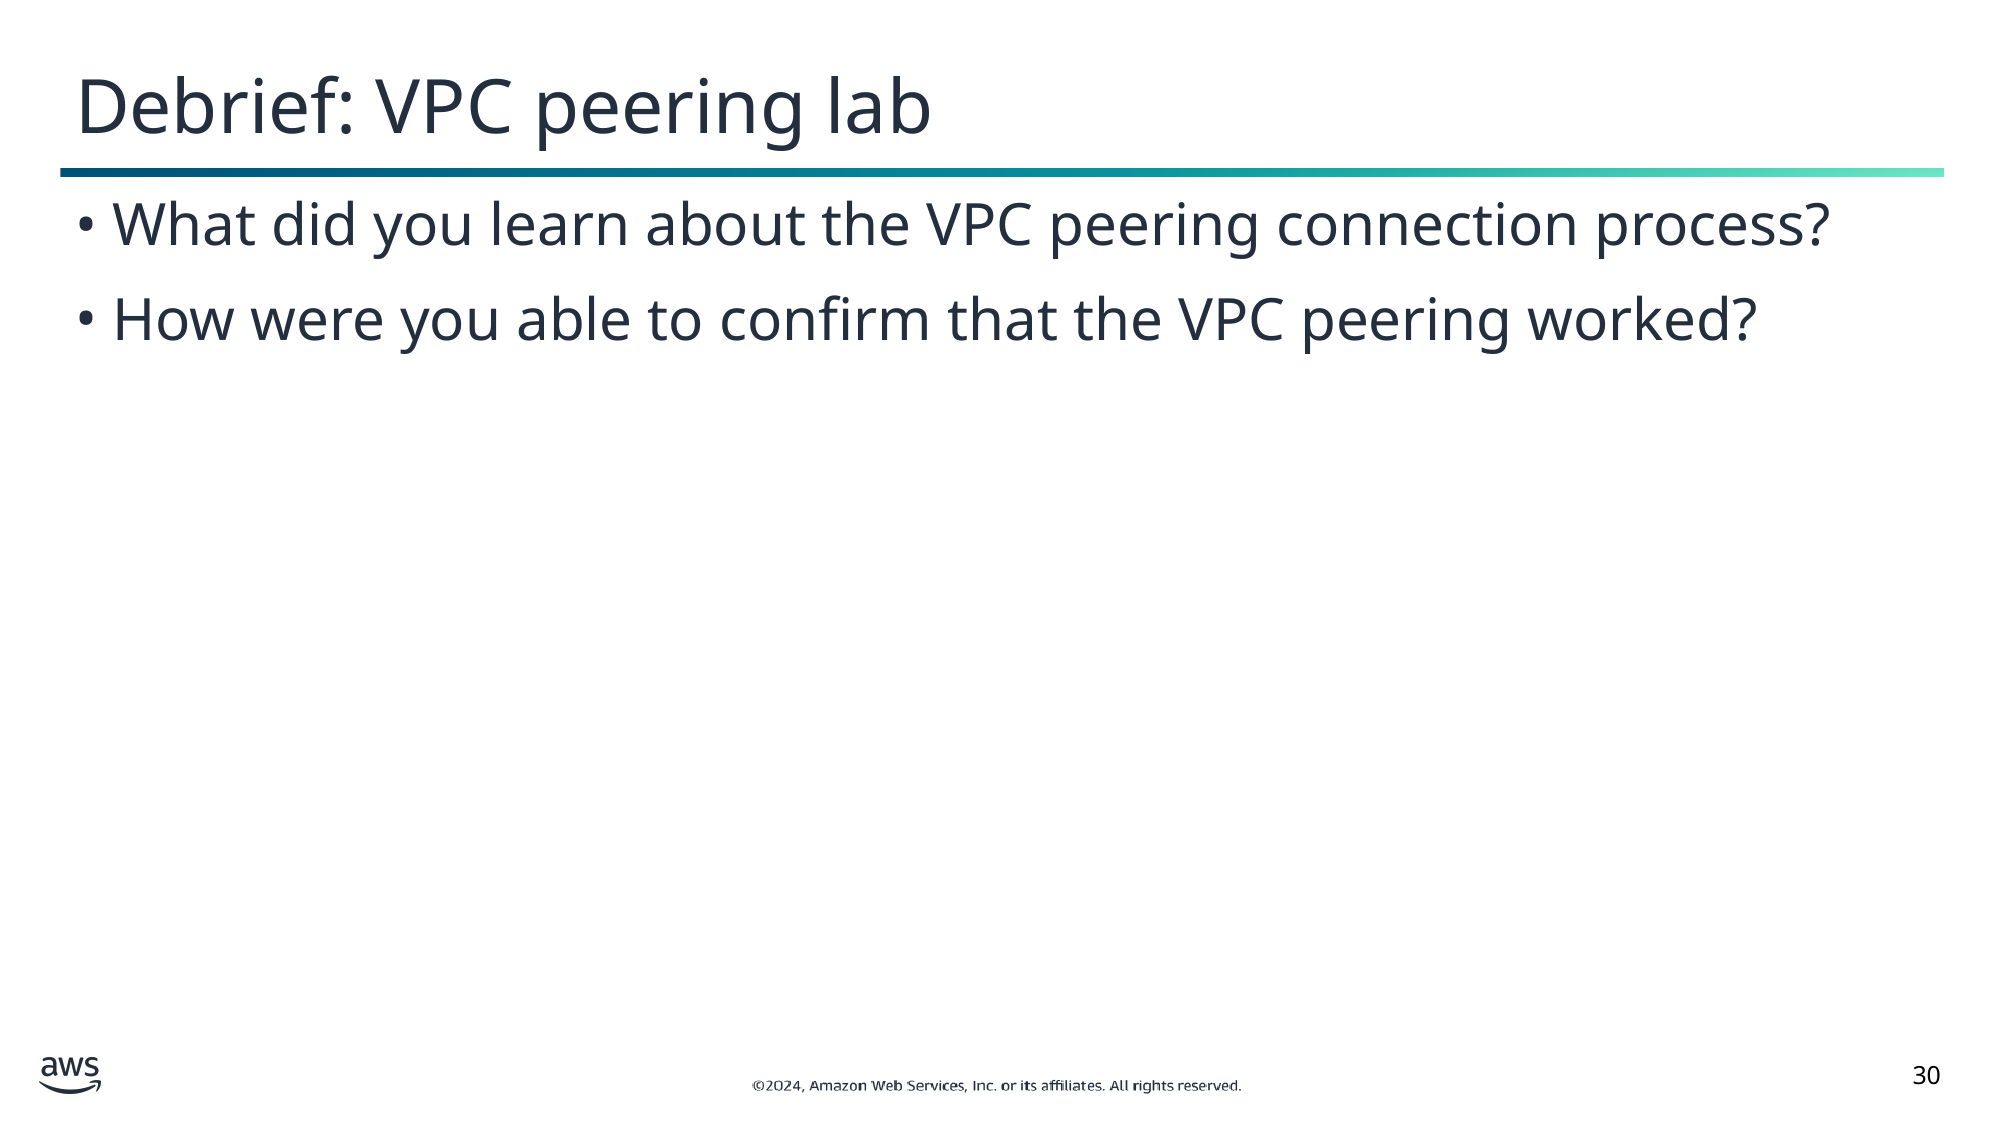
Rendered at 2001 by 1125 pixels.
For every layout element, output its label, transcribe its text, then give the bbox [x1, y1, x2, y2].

slide_number ‹#› [1861, 1057, 1941, 1095]
title Debrief: VPC peering lab [60, 49, 1941, 170]
picture [682, 168, 1944, 177]
list What did you learn about the VPC peering connection process? How were you able to confirm that the VPC peering worked? [60, 179, 1941, 1055]
picture [706, 1072, 1290, 1100]
picture [39, 1057, 101, 1094]
